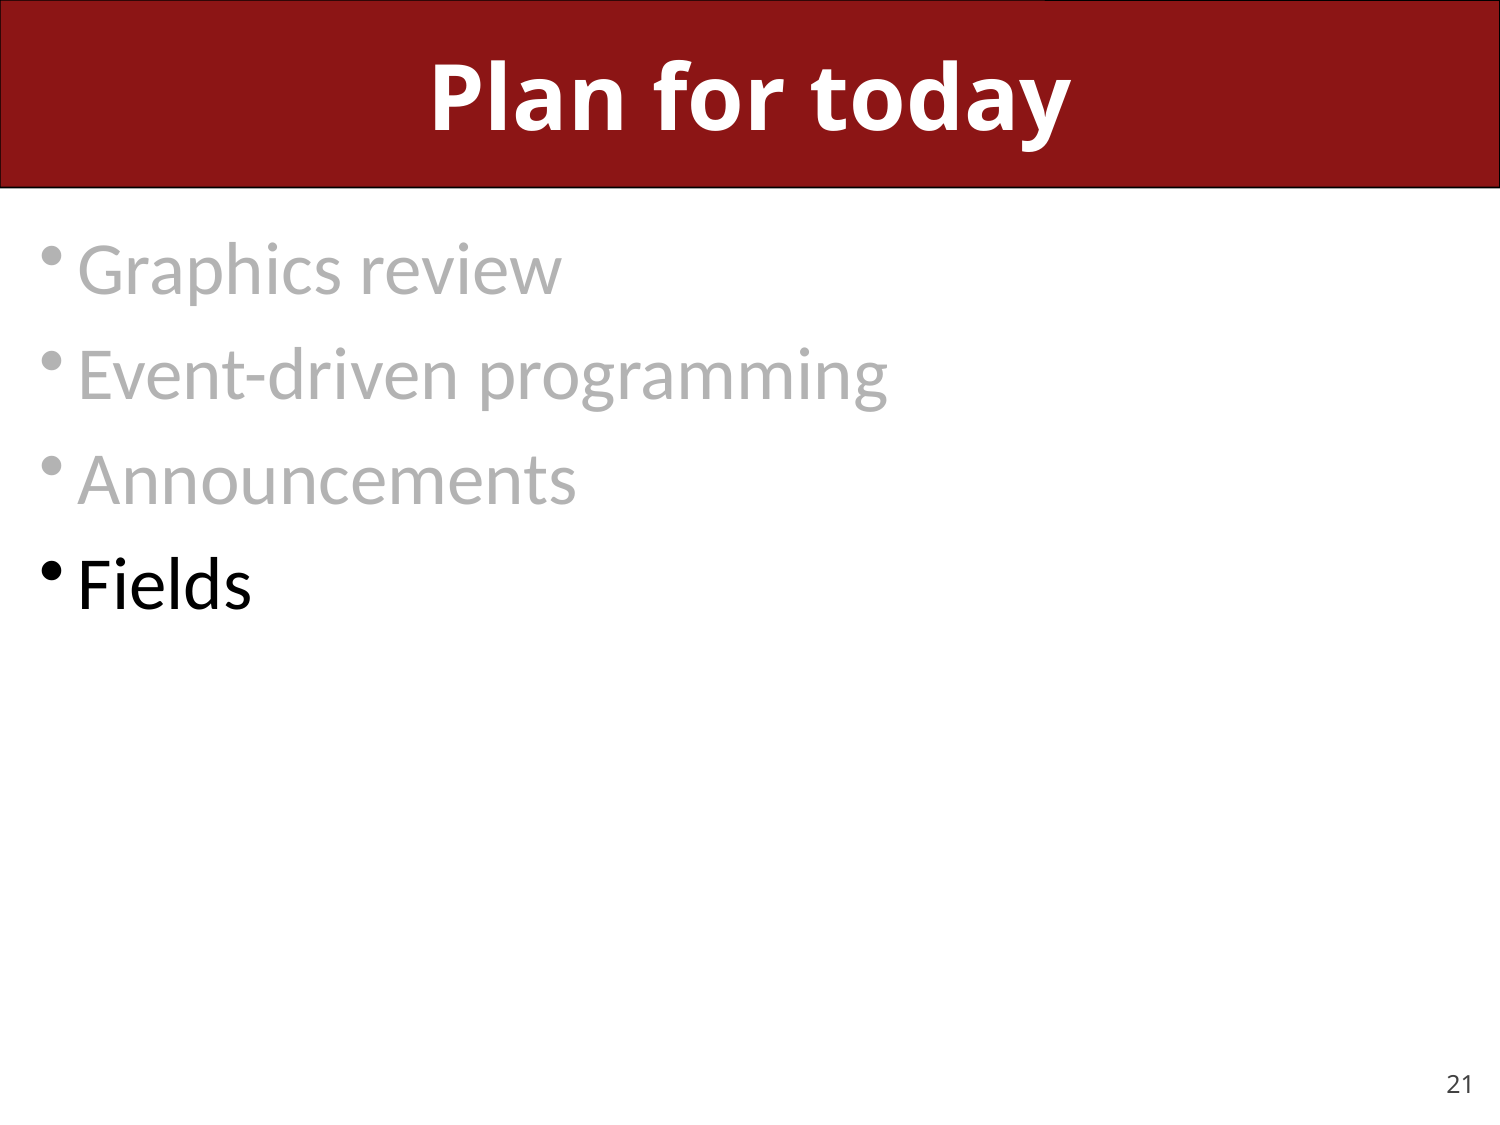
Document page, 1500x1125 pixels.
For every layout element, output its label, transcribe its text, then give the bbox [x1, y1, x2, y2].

list Graphics review Event-driven programming Announcements Fields [24, 212, 1475, 1063]
title Plan for today [75, 0, 1425, 188]
